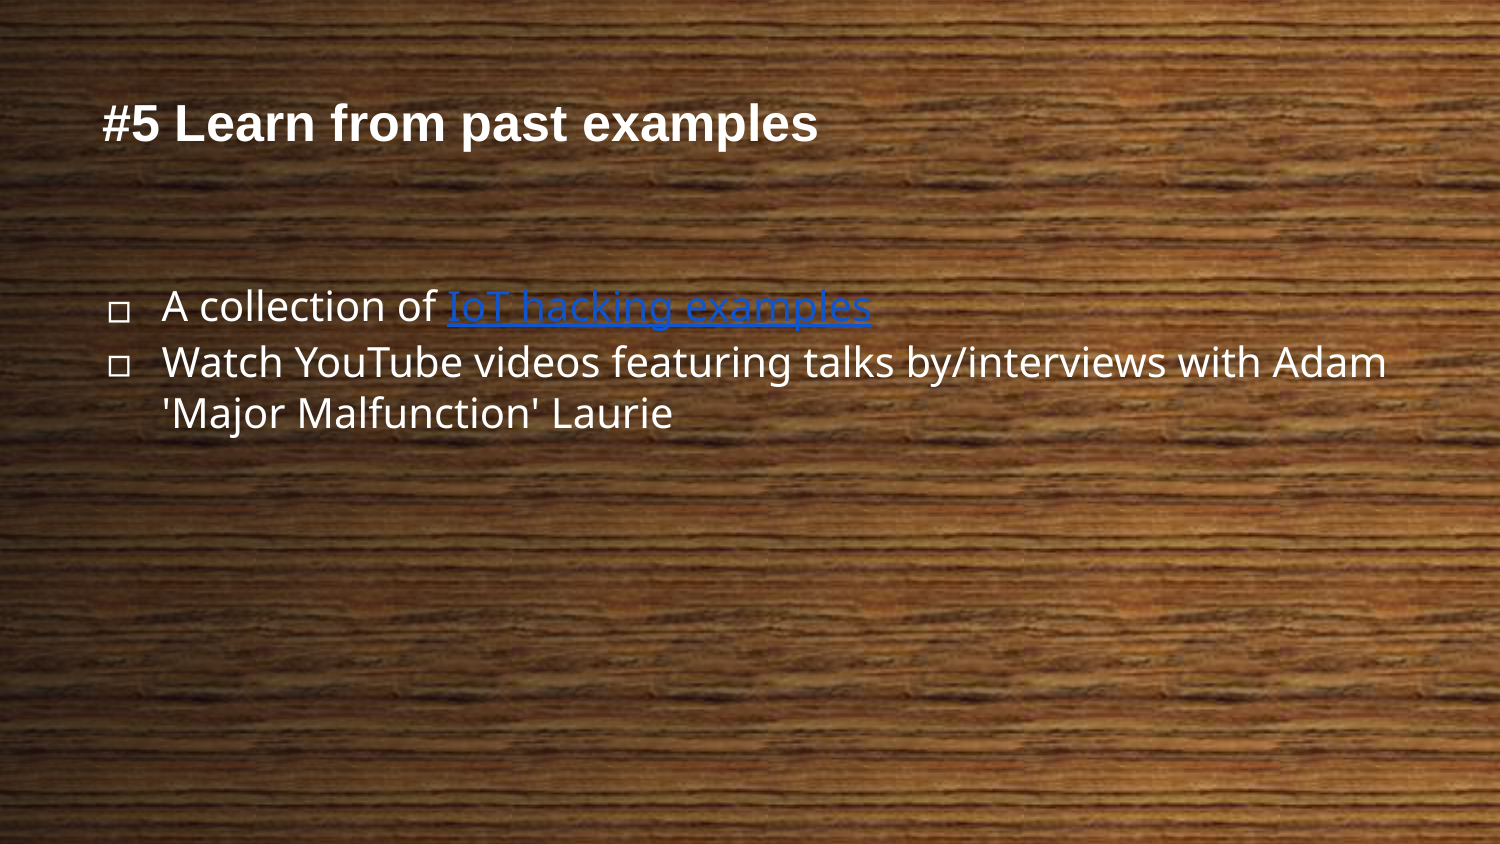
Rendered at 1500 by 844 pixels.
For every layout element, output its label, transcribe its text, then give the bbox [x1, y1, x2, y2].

subtitle A collection of IoT hacking examples Watch YouTube videos featuring talks by/interviews with Adam 'Major Malfunction' Laurie [71, 264, 1412, 394]
text_box #5 Learn from past examples [87, 81, 1284, 160]
picture [0, 0, 1500, 844]
